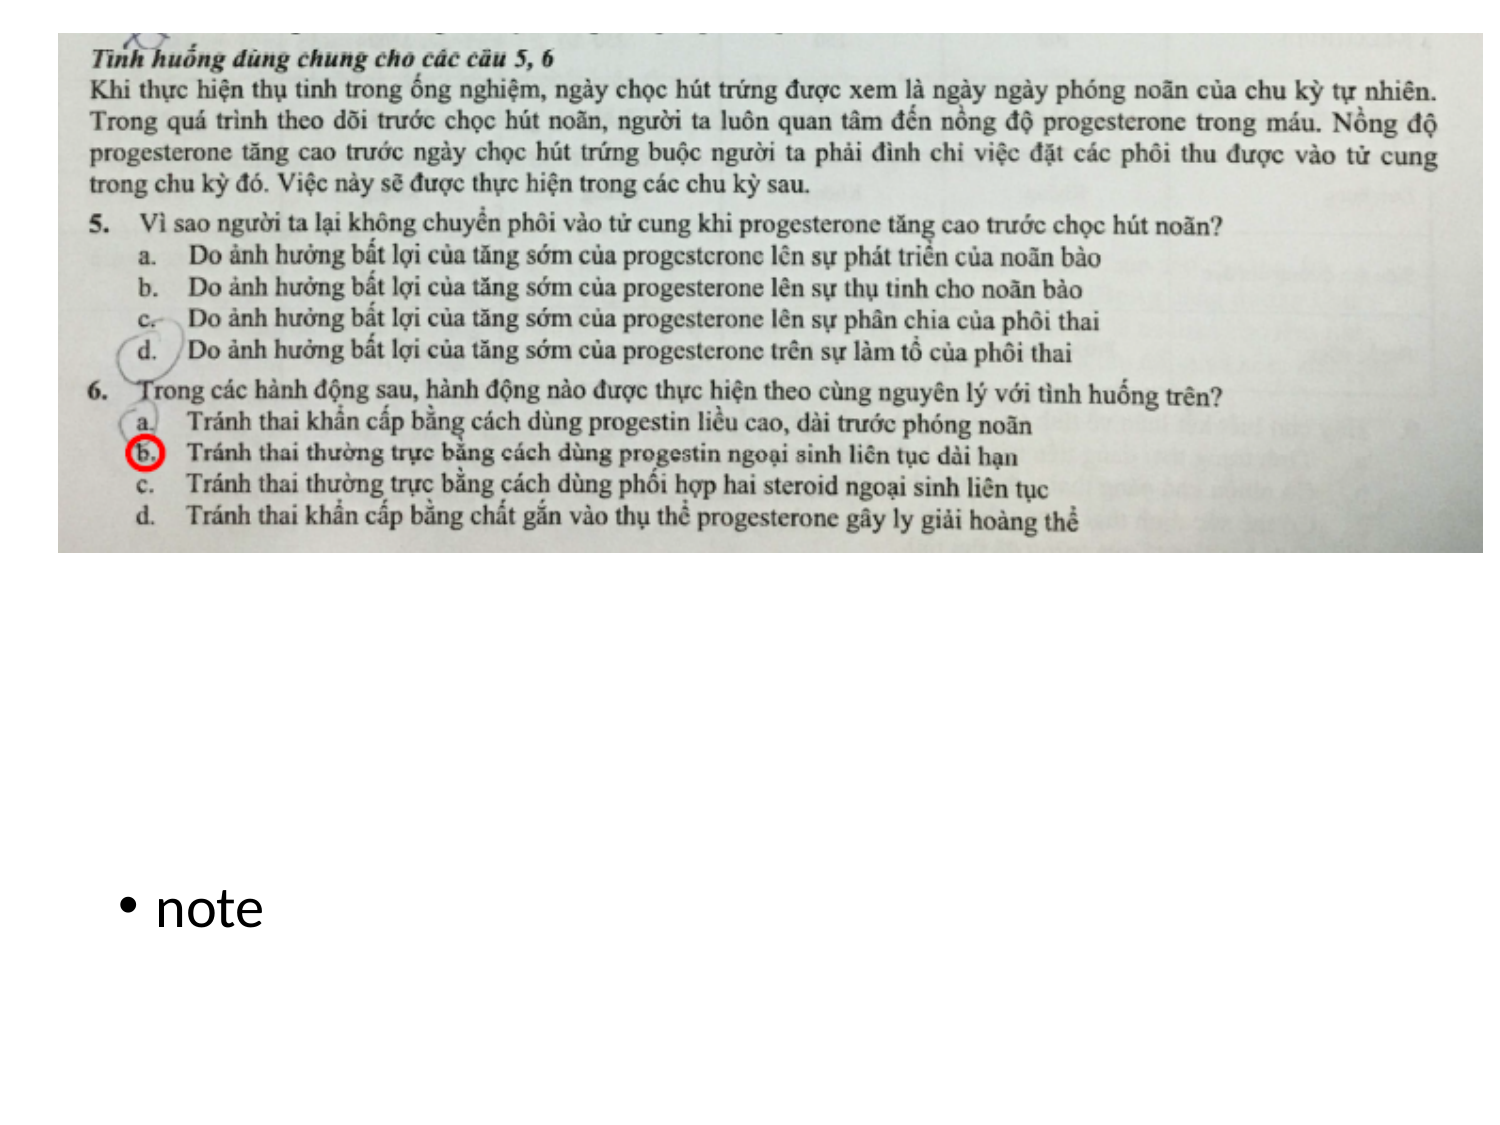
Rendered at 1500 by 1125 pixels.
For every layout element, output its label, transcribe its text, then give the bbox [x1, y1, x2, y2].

list note [103, 869, 1397, 1066]
picture [58, 33, 1484, 553]
